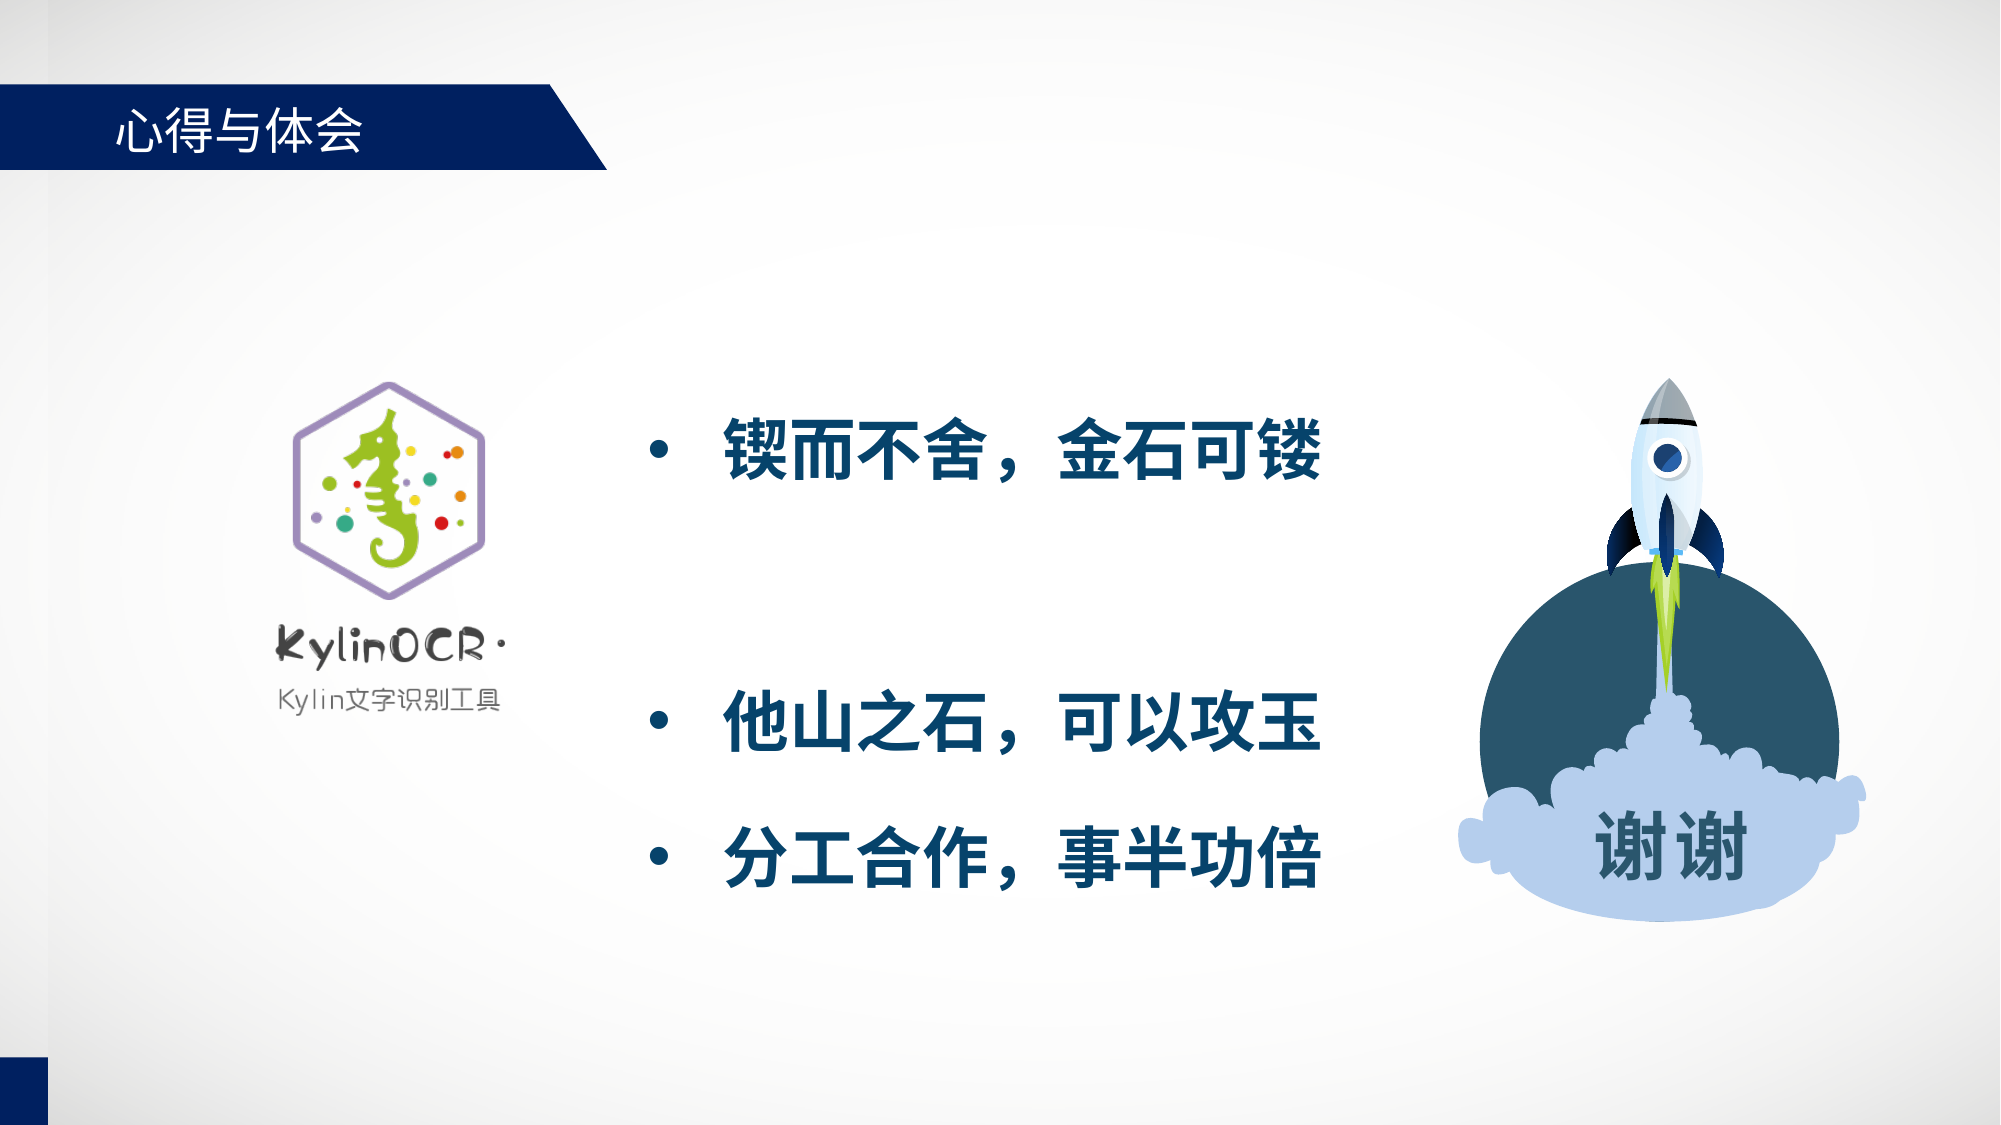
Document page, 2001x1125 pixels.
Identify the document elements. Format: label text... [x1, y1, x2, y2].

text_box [1458, 378, 1867, 922]
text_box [0, 84, 643, 170]
picture [170, 327, 608, 764]
text_box 锲而不舍，金石可镂 他山之石，可以攻玉 分工合作，事半功倍 [632, 344, 1368, 903]
